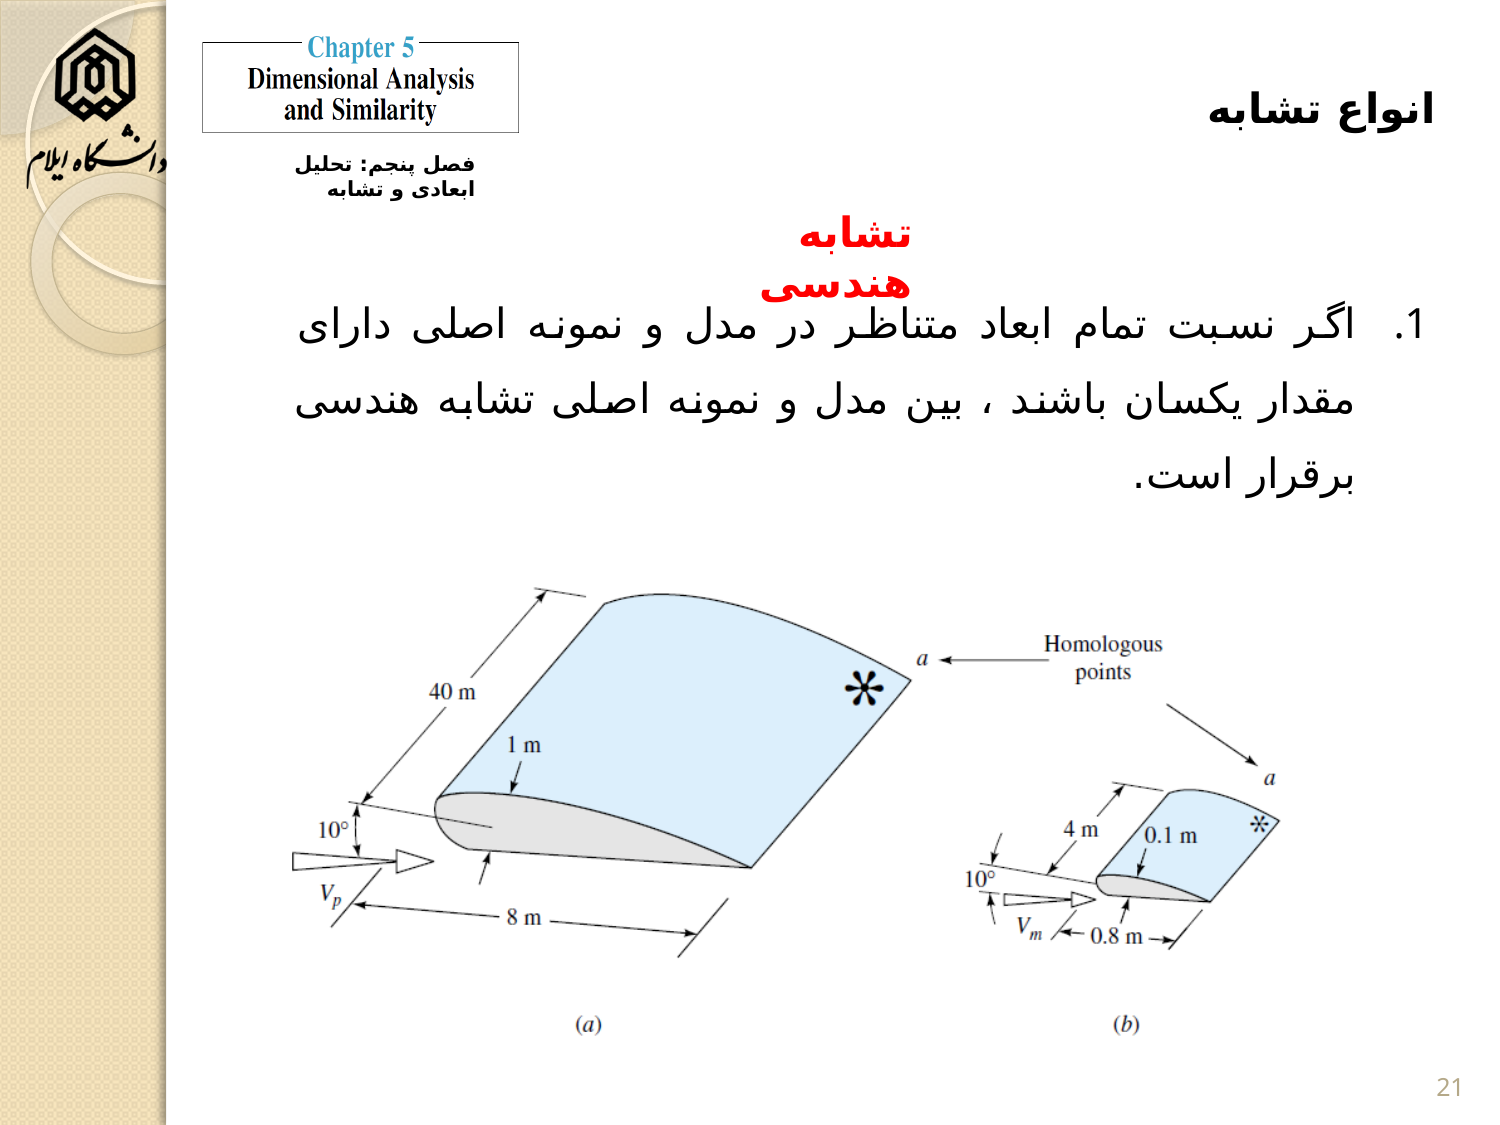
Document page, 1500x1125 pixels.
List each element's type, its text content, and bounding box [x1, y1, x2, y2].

picture [281, 566, 1342, 1066]
text_box تشابه هندسی [649, 198, 928, 314]
picture [0, 23, 531, 194]
text_box فصل پنجم: تحلیل ابعادی و تشابه [213, 155, 491, 209]
slide_number 21 [1413, 1034, 1488, 1113]
text_box اگر نسبت تمام ابعاد متناظر در مدل و نمونه اصلی دارای مقدار یکسان باشند ، بین مدل و نمونه اصلی تشابه هندسی برقرار است. [276, 264, 1446, 504]
text_box انواع تشابه [736, 74, 1451, 140]
